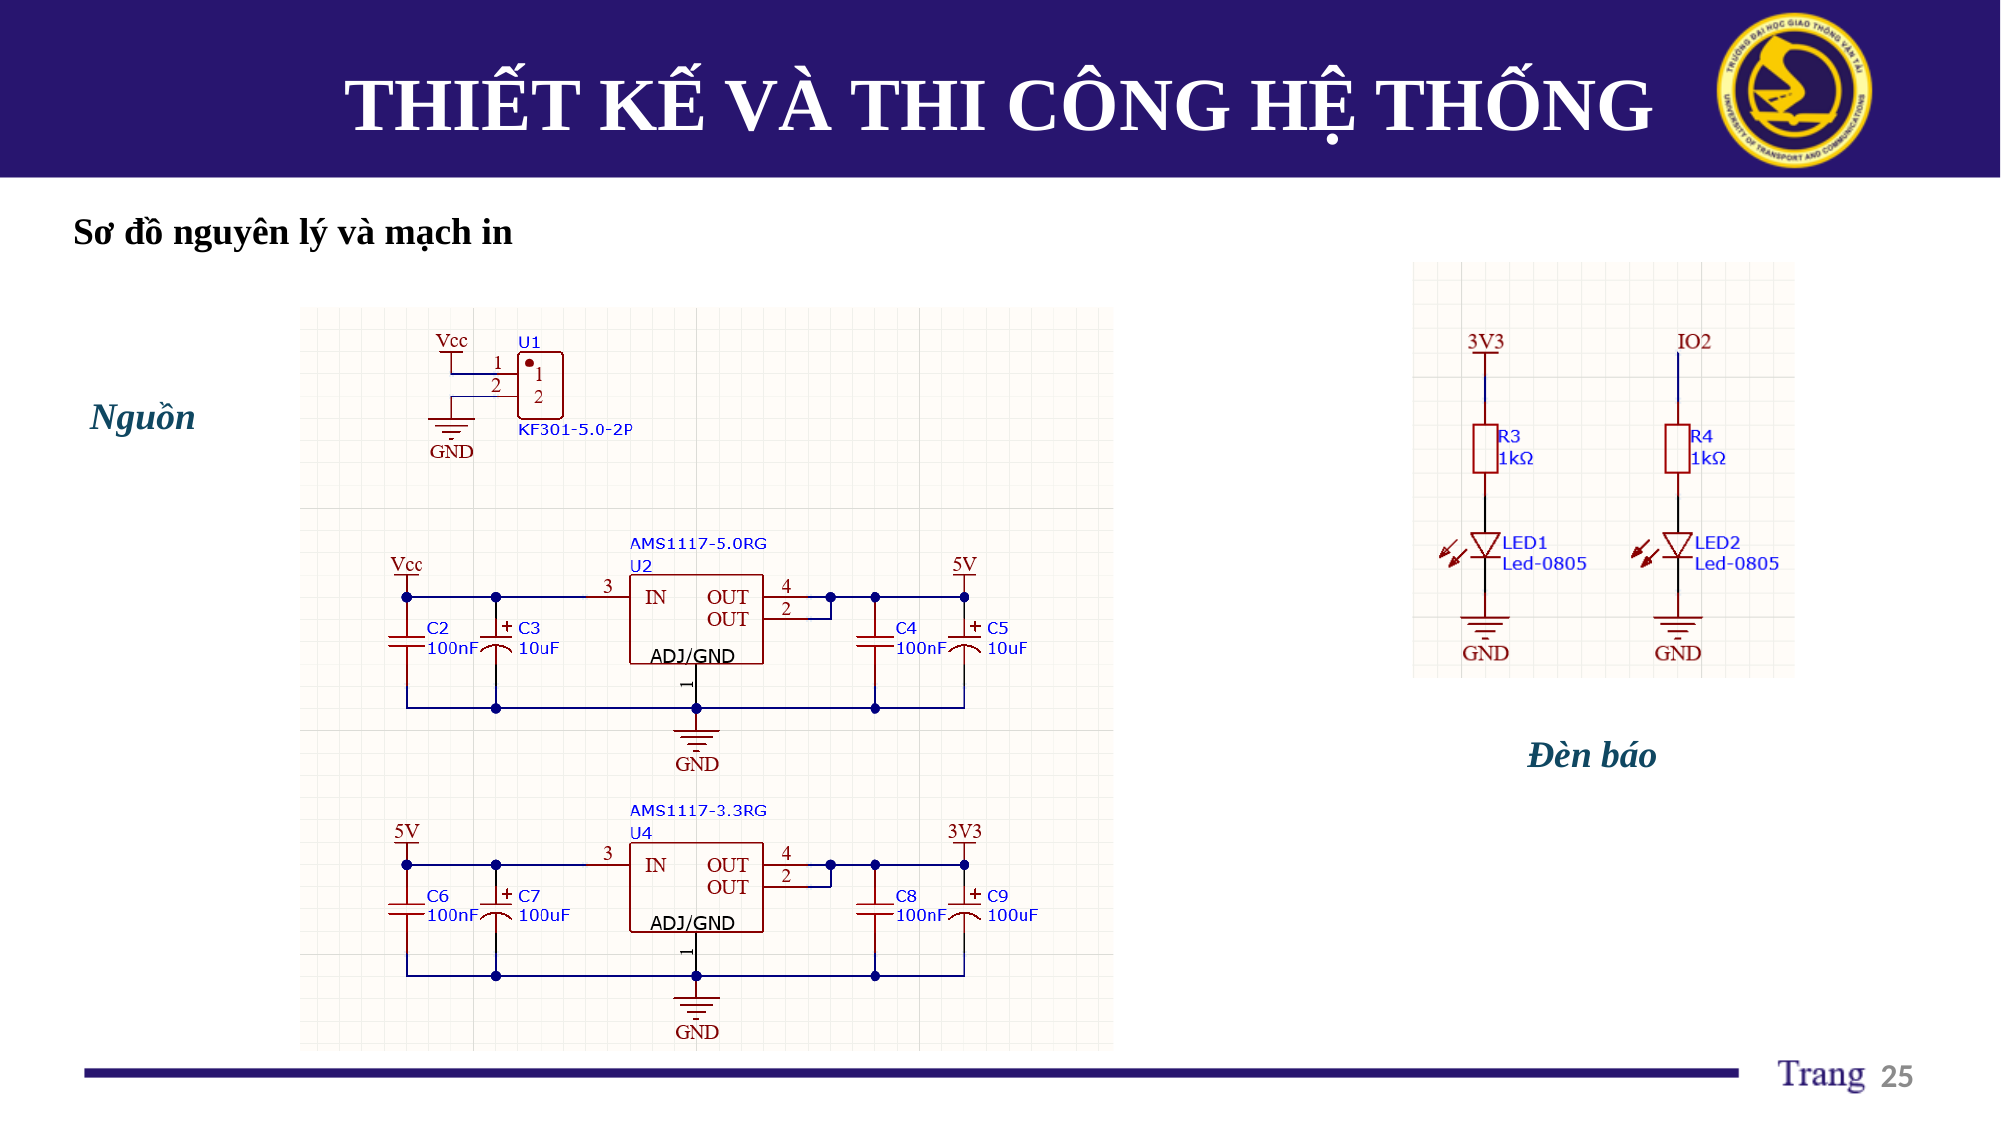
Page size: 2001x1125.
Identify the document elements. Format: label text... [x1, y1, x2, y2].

picture [0, 0, 2001, 1125]
text_box Sơ đồ nguyên lý và mạch in [49, 199, 663, 305]
text_box Đèn báo [1512, 699, 1713, 783]
slide_number 25 [1462, 1043, 1930, 1104]
text_box Nguồn [75, 362, 275, 445]
text_box THIẾT KẾ VÀ THI CÔNG HỆ THỐNG [329, 48, 1671, 154]
